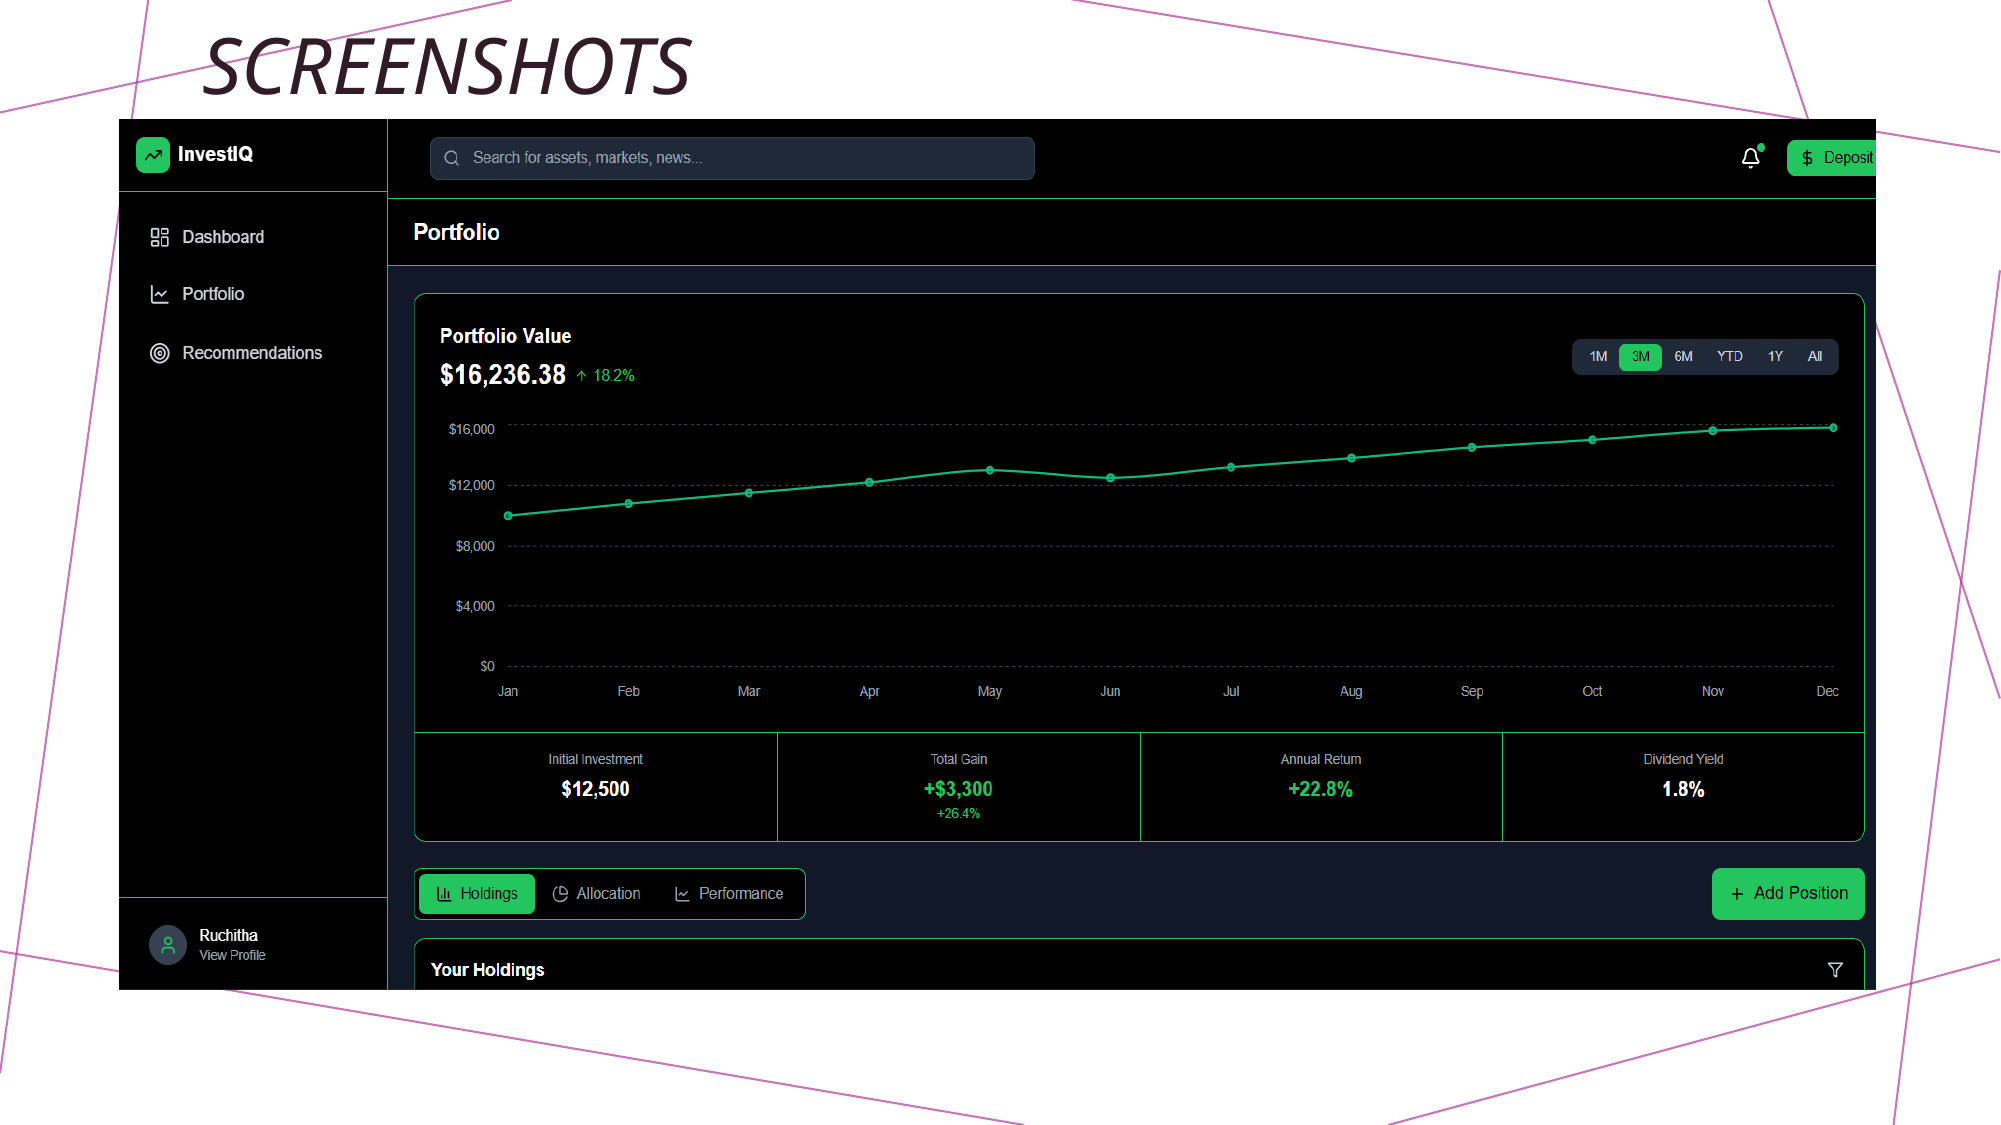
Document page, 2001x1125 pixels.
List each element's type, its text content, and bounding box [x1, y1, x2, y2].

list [119, 119, 1876, 990]
title Screenshots [187, 19, 1813, 119]
